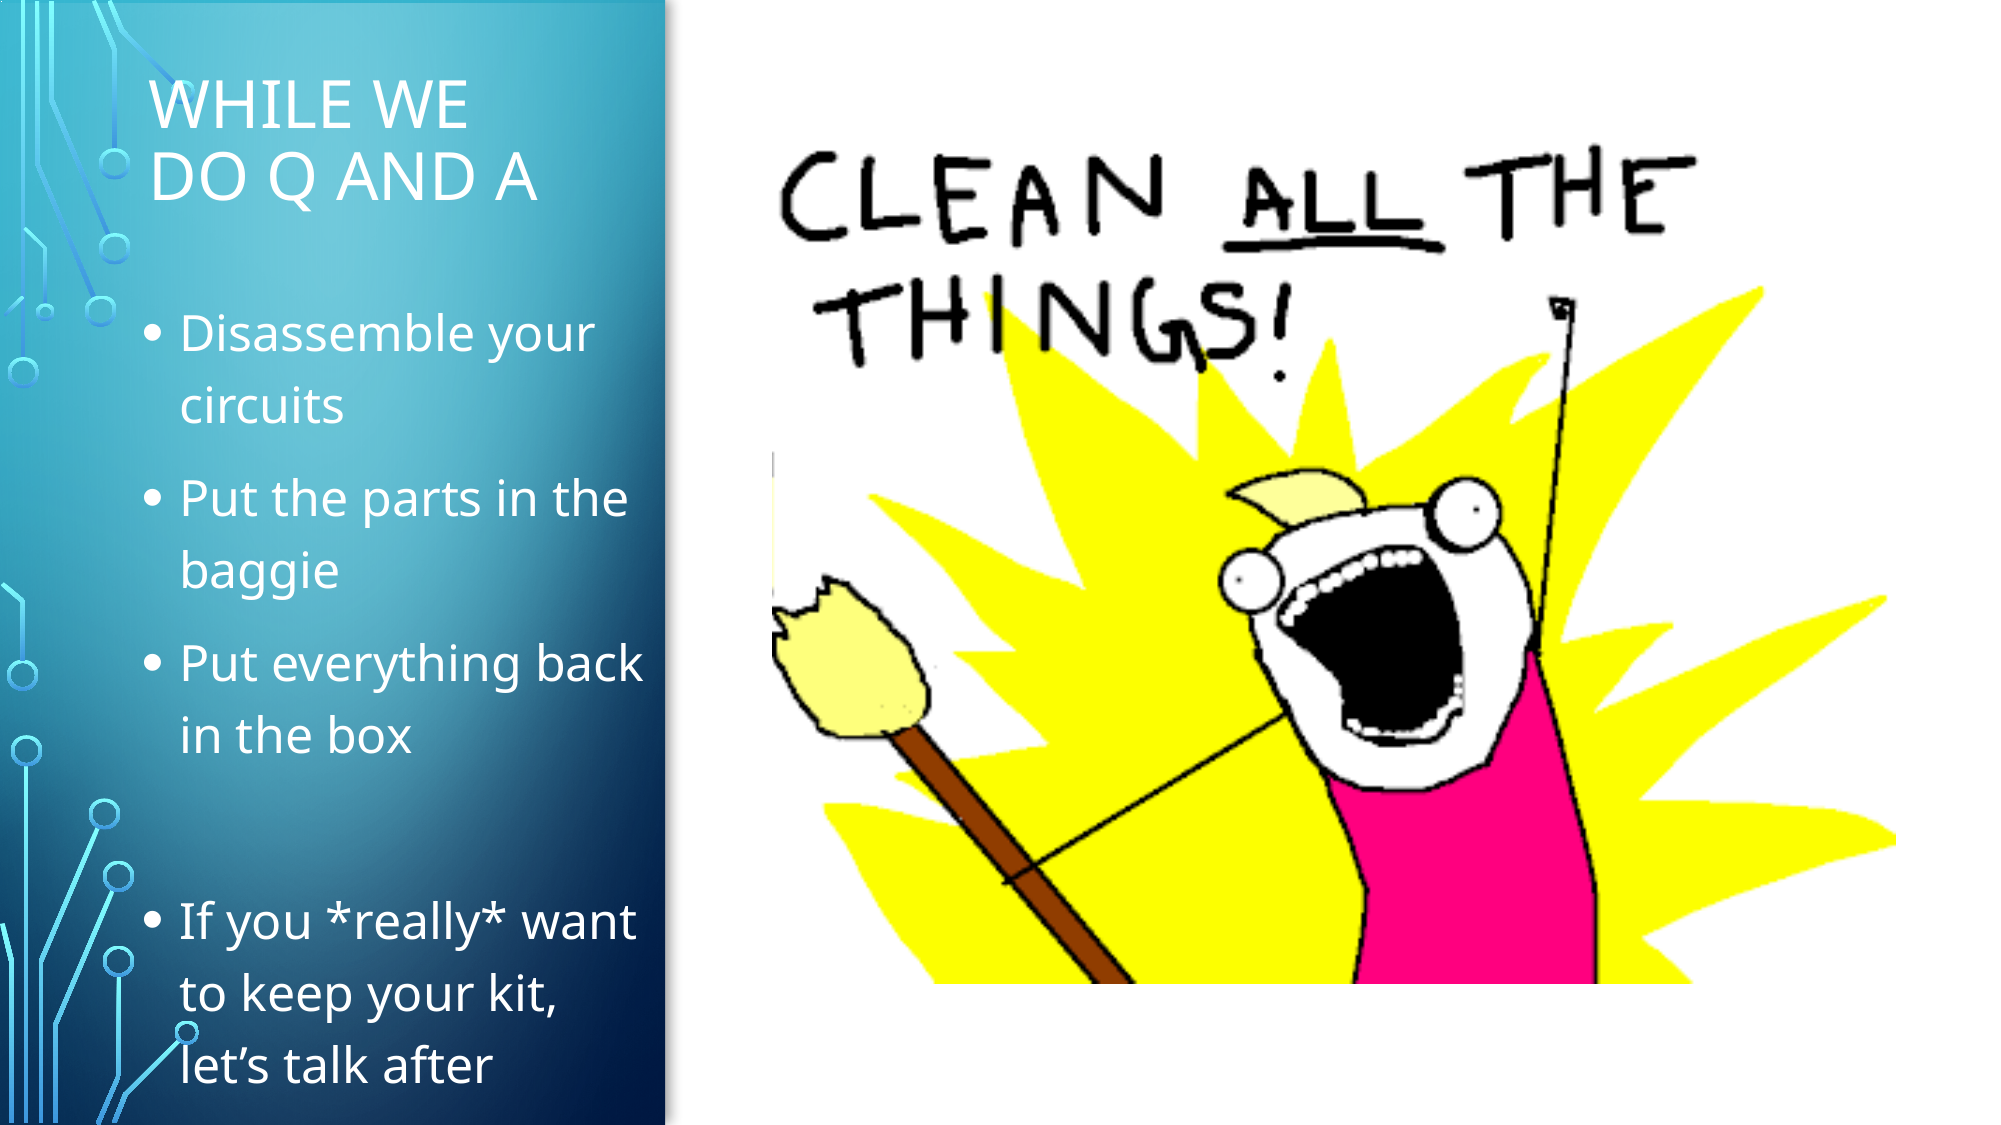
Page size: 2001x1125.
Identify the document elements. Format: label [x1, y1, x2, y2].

picture [772, 140, 1896, 984]
picture [201, 0, 667, 1125]
text_box [0, 0, 201, 1125]
text_box [678, 0, 2000, 1125]
